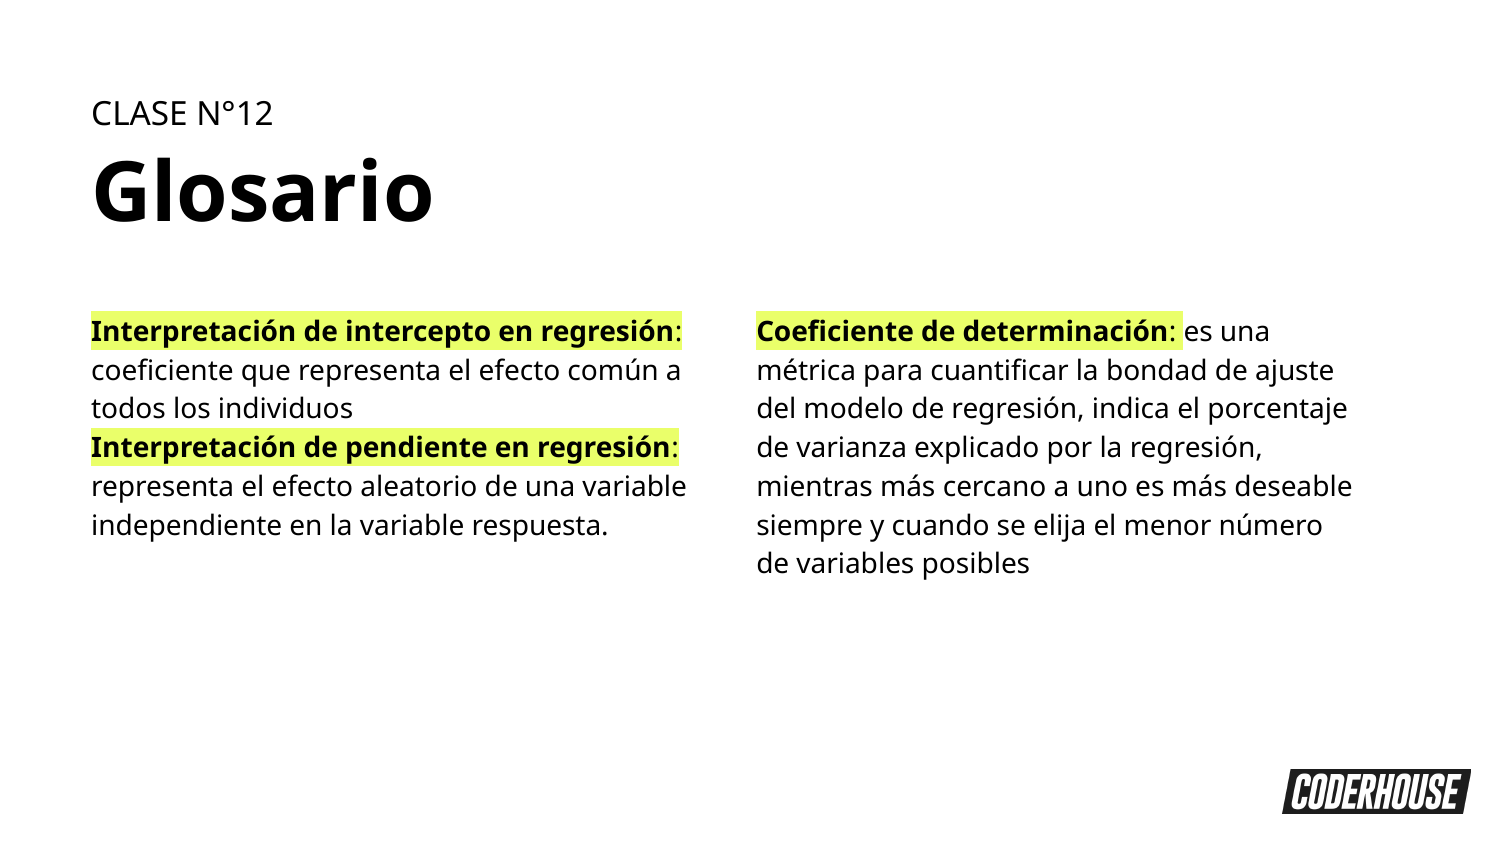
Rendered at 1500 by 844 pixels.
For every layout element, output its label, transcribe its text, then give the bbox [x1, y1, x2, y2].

text_box Interpretación de intercepto en regresión: coeficiente que representa el efecto común a todos los individuos Interpretación de pendiente en regresión: representa el efecto aleatorio de una variable independiente en la variable respuesta. [76, 293, 706, 556]
text_box CLASE N°12 [76, 76, 481, 134]
text_box Glosario [76, 134, 1412, 255]
picture [1281, 769, 1471, 814]
text_box Coeficiente de determinación: es una métrica para cuantificar la bondad de ajuste del modelo de regresión, indica el porcentaje de varianza explicado por la regresión, mientras más cercano a uno es más deseable siempre y cuando se elija el menor número de variables posibles [741, 293, 1371, 634]
